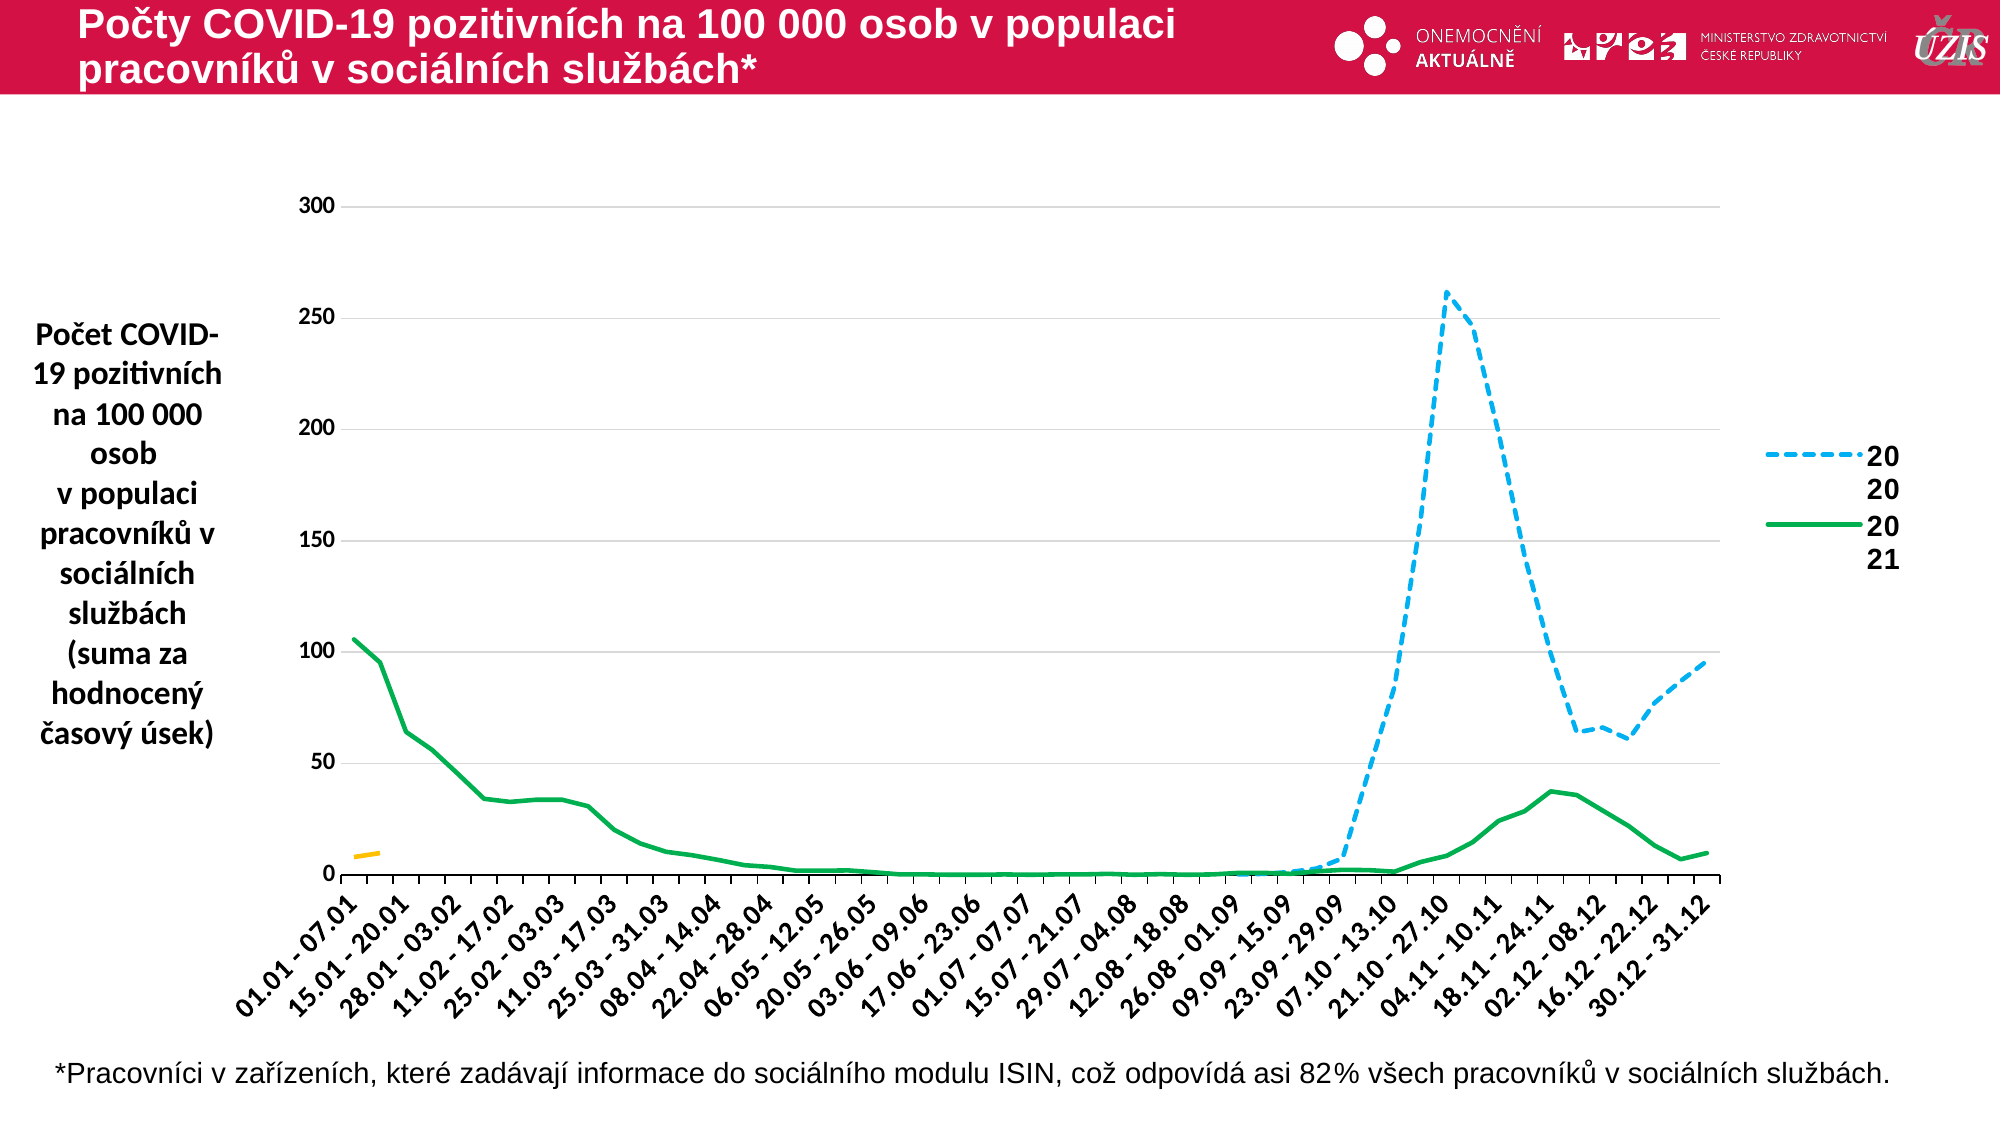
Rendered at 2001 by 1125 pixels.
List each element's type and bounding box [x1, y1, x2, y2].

picture [1343, 16, 1542, 76]
text_box [40, 1046, 2000, 1097]
picture [1915, 15, 1989, 66]
title [62, 0, 1343, 95]
picture [1563, 31, 1888, 60]
chart [230, 191, 1980, 1072]
text_box [9, 304, 230, 759]
